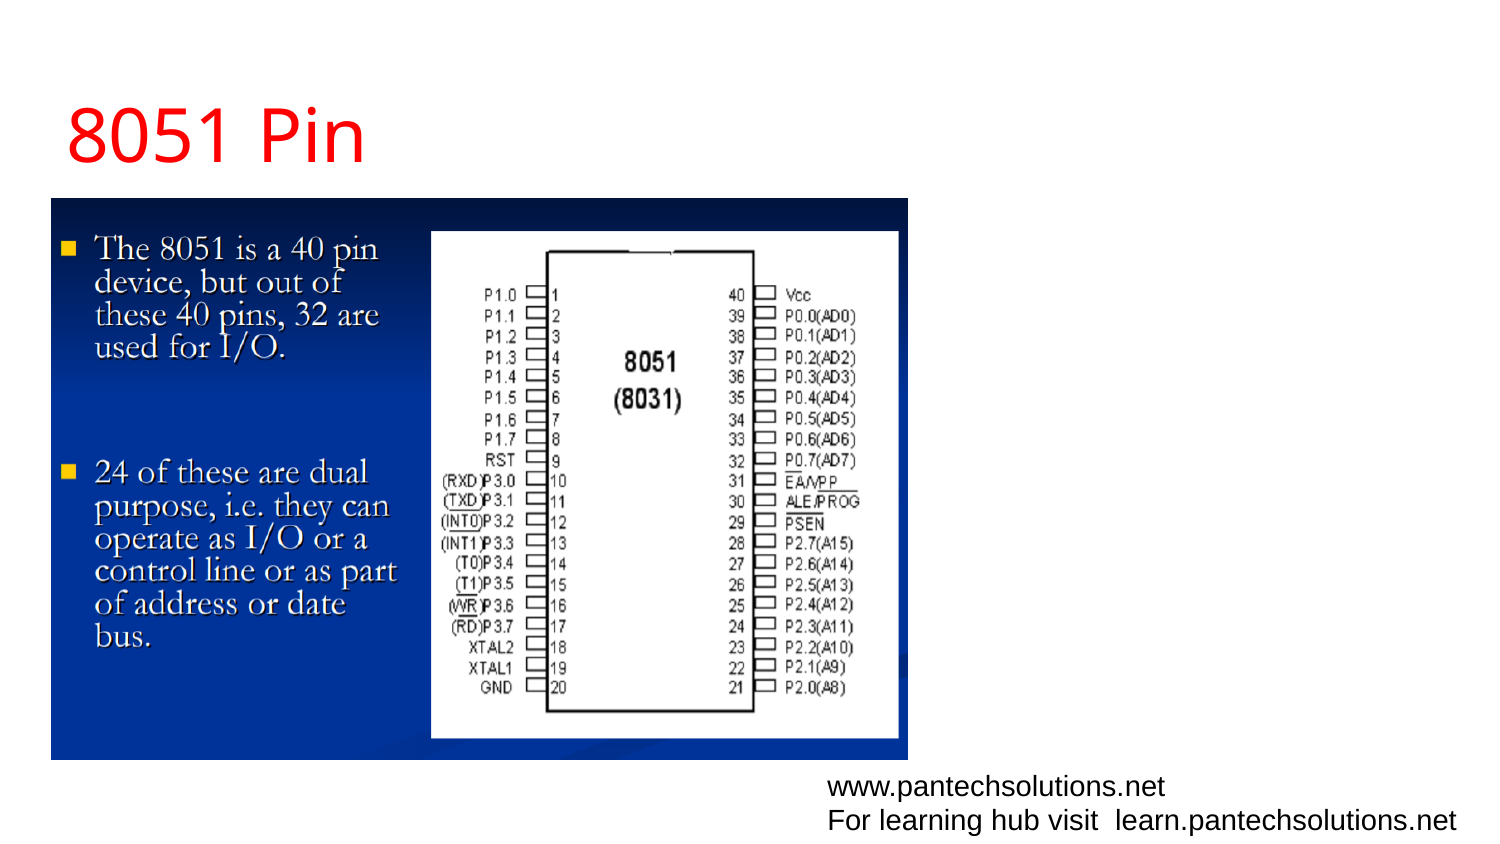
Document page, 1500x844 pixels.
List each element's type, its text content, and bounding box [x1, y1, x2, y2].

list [50, 198, 908, 760]
slide_number www.pantechsolutions.net For learning hub visit learn.pantechsolutions.net [812, 759, 1500, 797]
title 8051 Pin [51, 72, 1449, 167]
